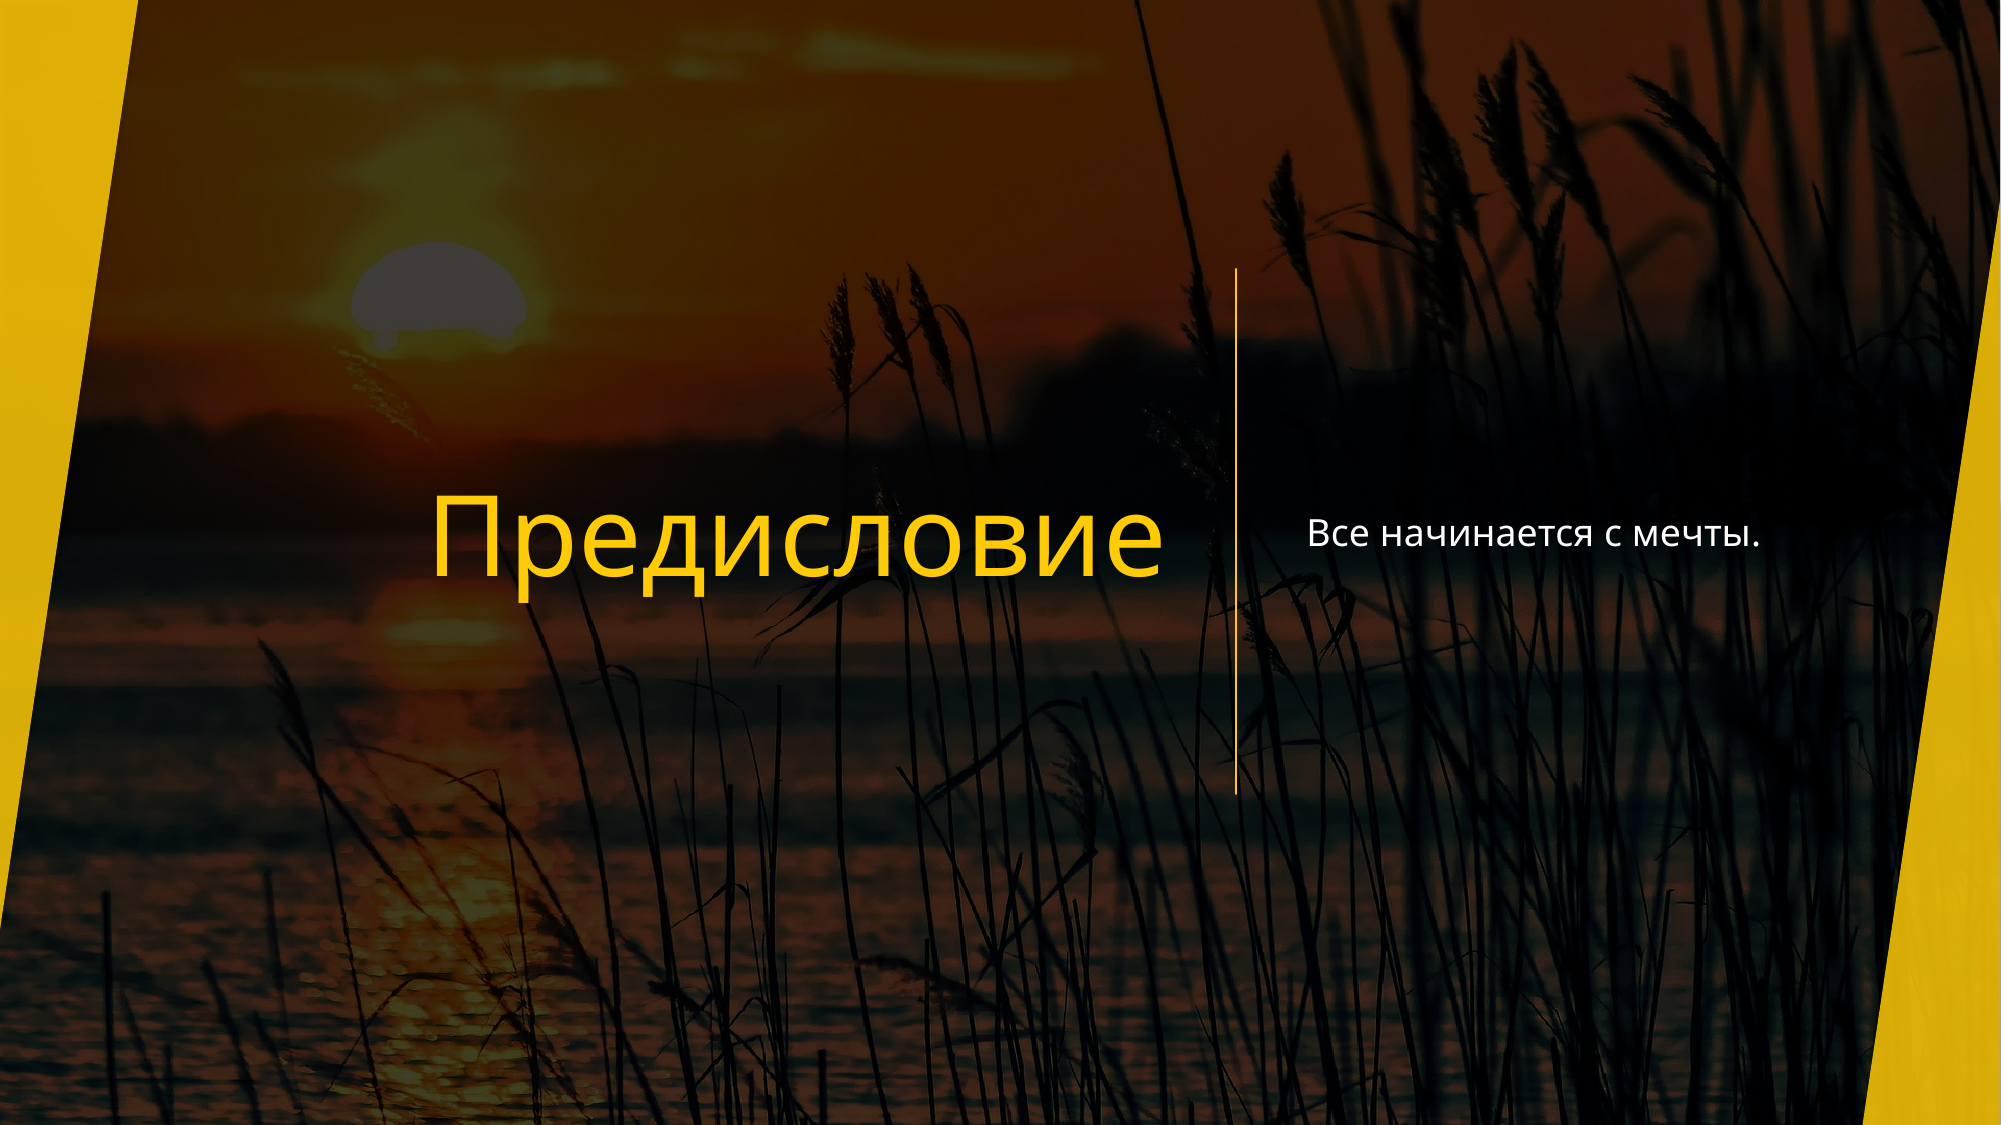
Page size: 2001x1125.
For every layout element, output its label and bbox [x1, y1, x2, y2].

text_box [0, 0, 2000, 1125]
